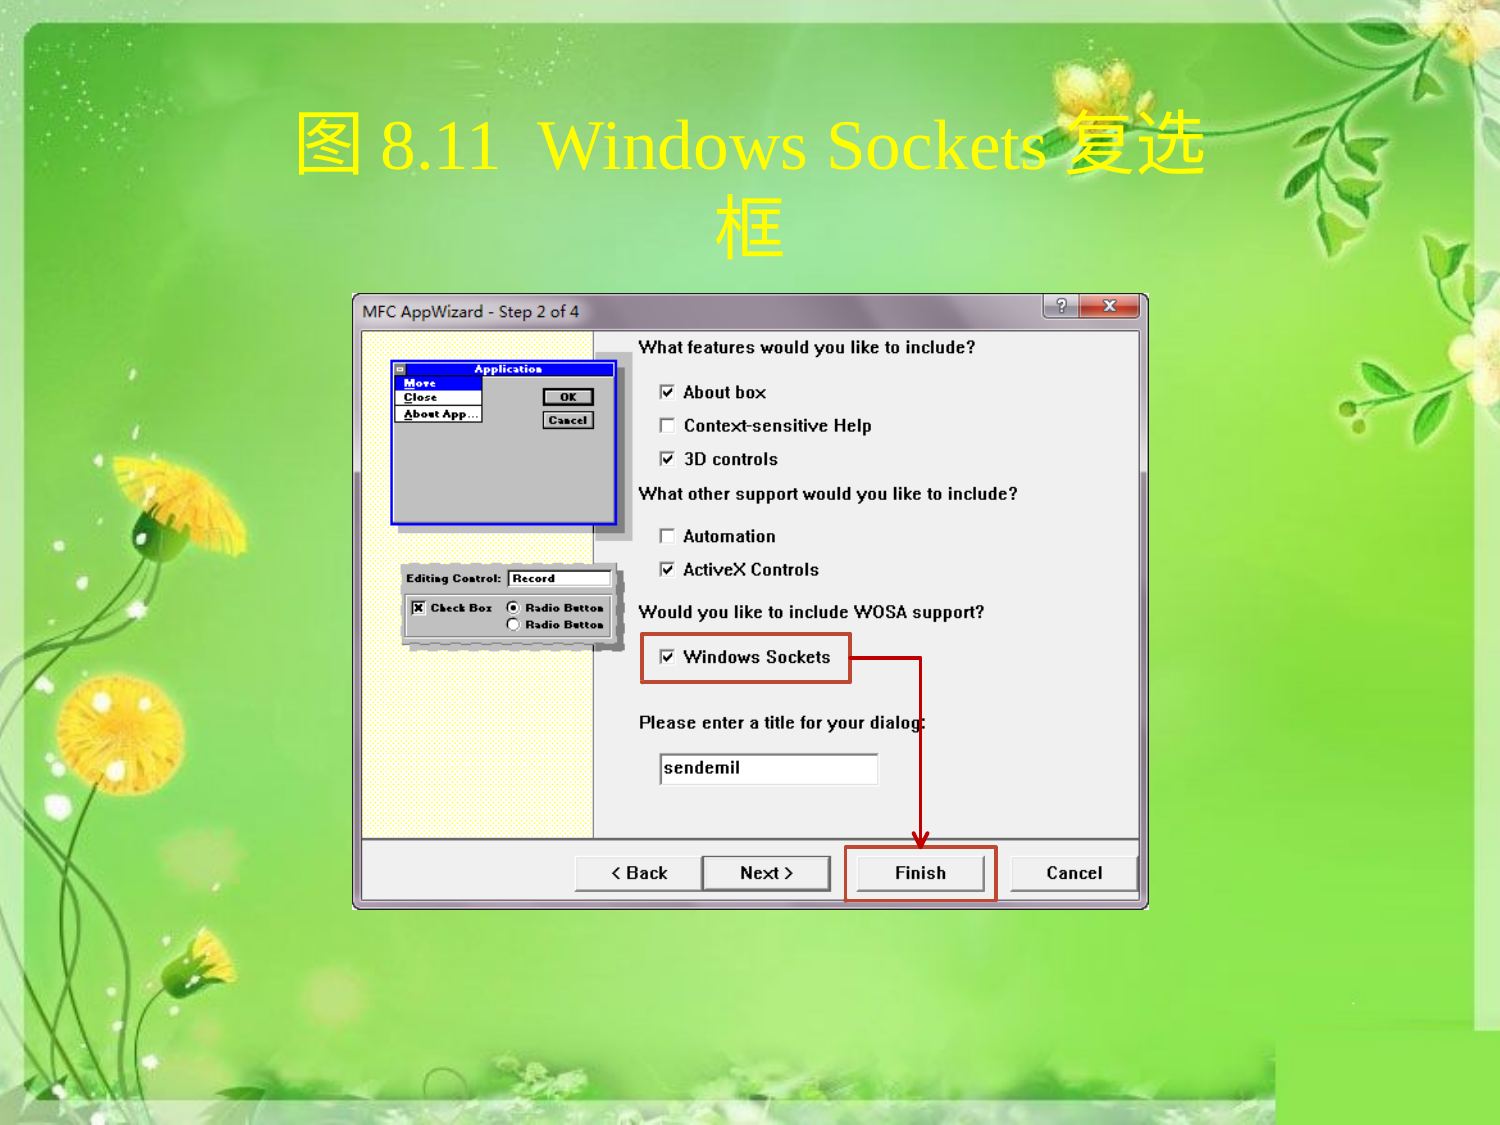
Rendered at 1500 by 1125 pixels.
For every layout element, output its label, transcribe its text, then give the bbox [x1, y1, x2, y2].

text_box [348, 290, 1152, 914]
title 图8.11 Windows Sockets复选框 [247, 90, 1252, 278]
picture [0, 1, 1500, 1125]
